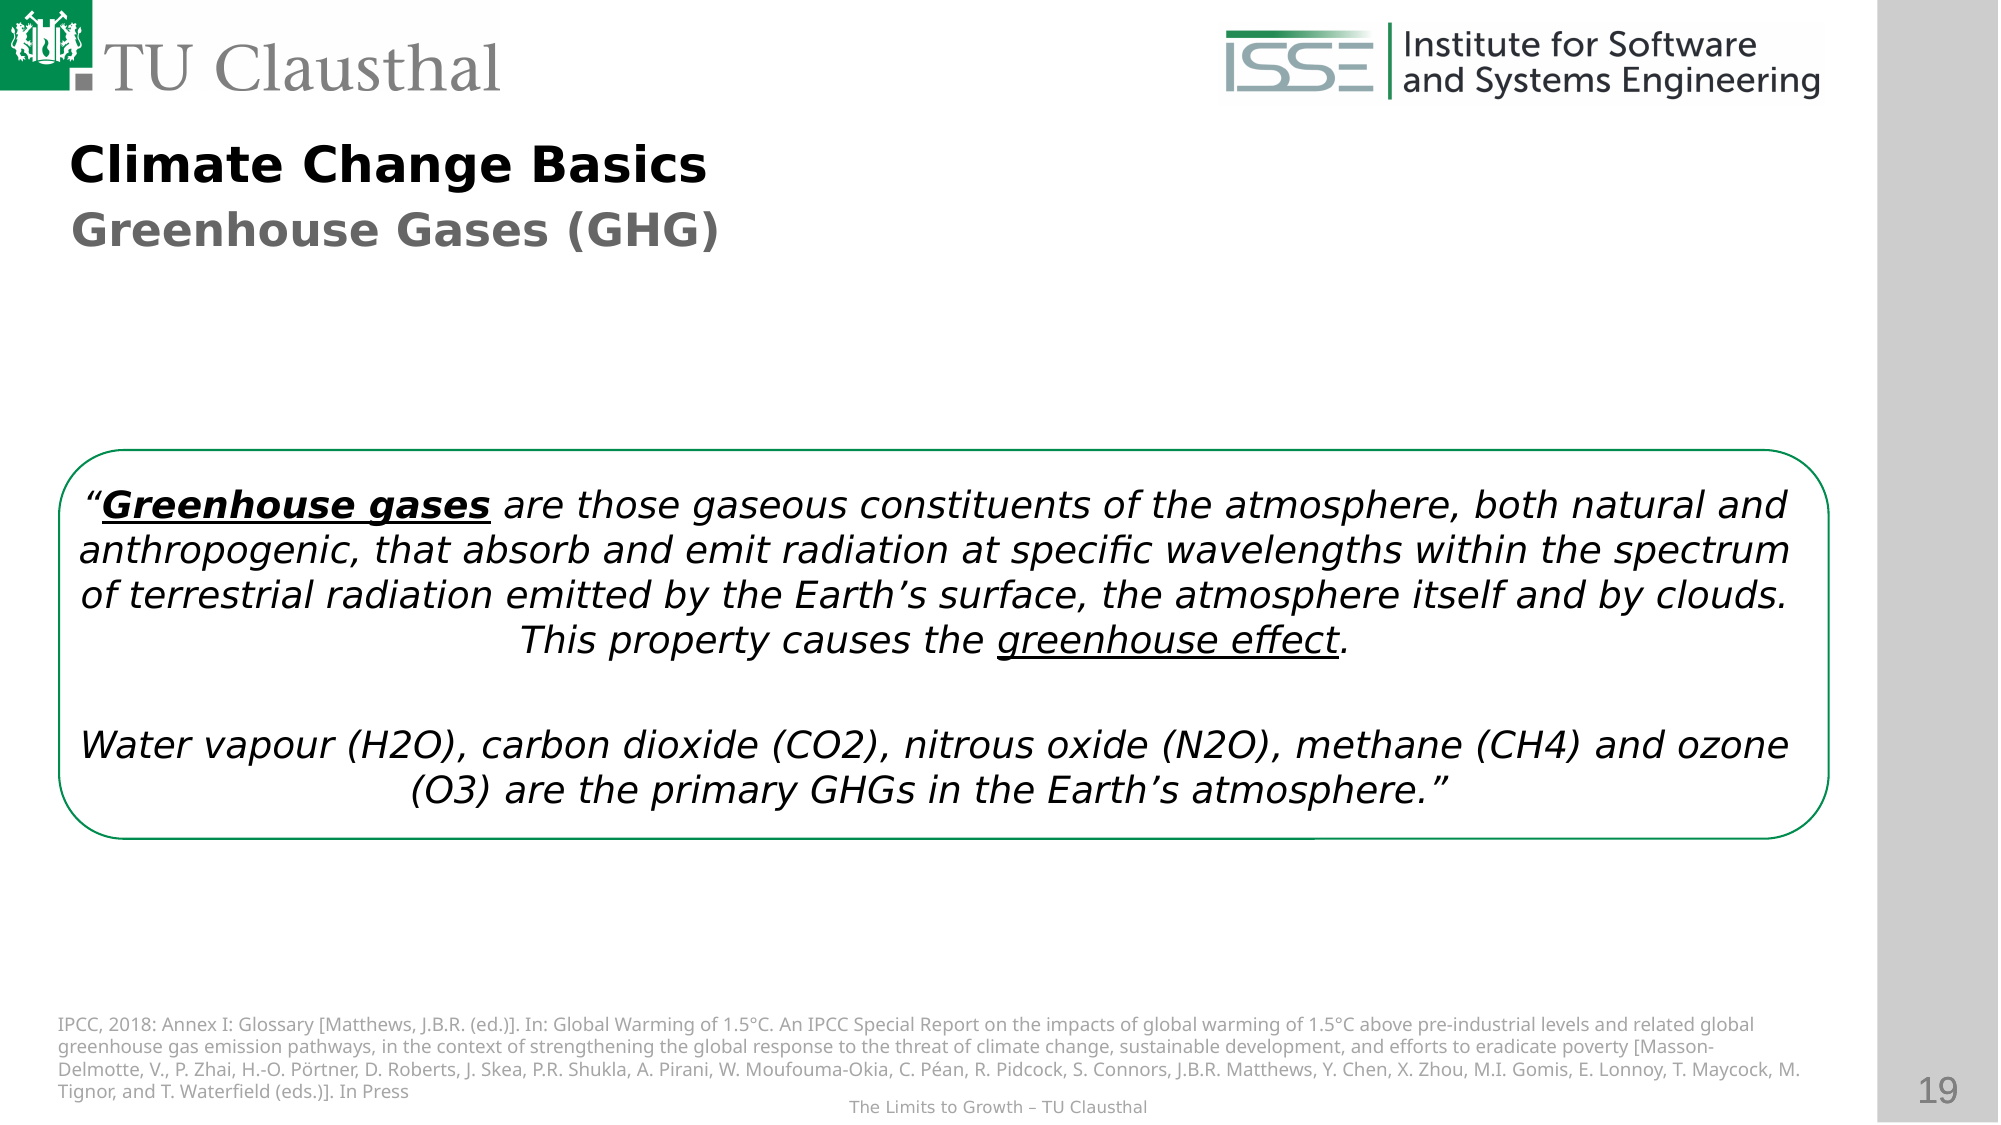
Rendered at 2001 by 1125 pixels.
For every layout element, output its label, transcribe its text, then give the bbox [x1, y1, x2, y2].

picture [1218, 22, 1825, 106]
text_box Climate Change Basics [54, 125, 1817, 206]
picture [0, 0, 500, 91]
text_box Greenhouse Gases (GHG) [70, 188, 1769, 269]
text_box [58, 448, 1830, 840]
text_box “Greenhouse gases are those gaseous constituents of the atmosphere, both natural and anthropogenic, that absorb and emit radiation at specific wavelengths within the spectrum of terrestrial radiation emitted by the Earth’s surface, the atmosphere itself and by clouds. This property causes the greenhouse effect. Water vapour (H2O), carbon dioxide (CO2), nitrous oxide (N2O), methane (CH4) and ozone (O3) are the primary GHGs in the Earth’s atmosphere.” [54, 207, 1817, 1033]
text_box IPCC, 2018: Annex I: Glossary [Matthews, J.B.R. (ed.)]. In: Global Warming of 1.5°C. An IPCC Special Report on the impacts of global warming of 1.5°C above pre-industrial levels and related global greenhouse gas emission pathways, in the context of strengthening the global response to the threat of climate change, sustainable development, and efforts to eradicate poverty [Masson-Delmotte, V., P. Zhai, H.-O. Pörtner, D. Roberts, J. Skea, P.R. Shukla, A. Pirani, W. Moufouma-Okia, C. Péan, R. Pidcock, S. Connors, J.B.R. Matthews, Y. Chen, X. Zhou, M.I. Gomis, E. Lonnoy, T. Maycock, M. Tignor, and T. Waterfield (eds.)]. In Press [43, 1004, 1814, 1110]
